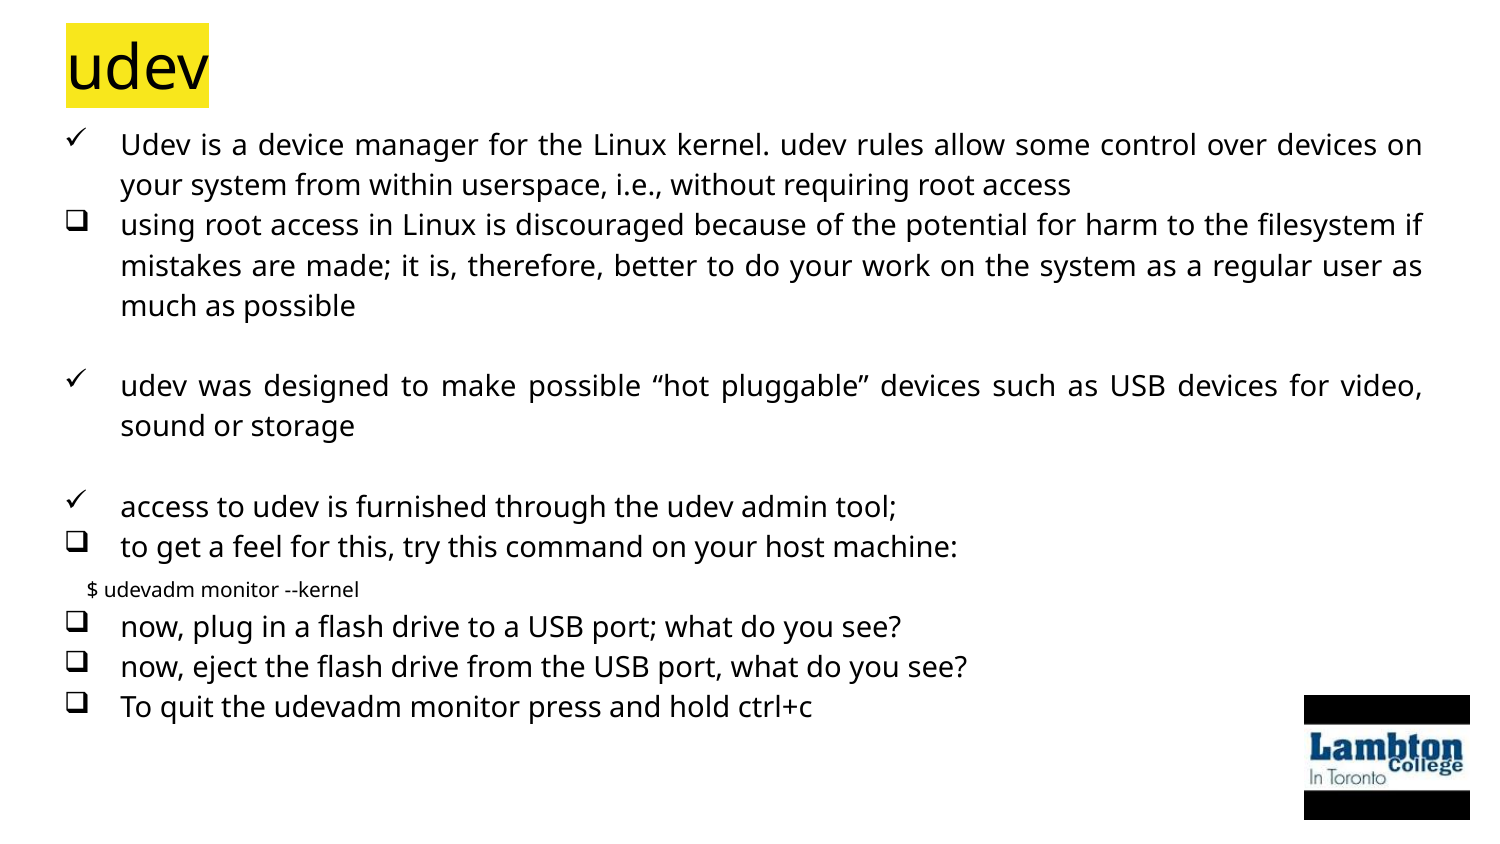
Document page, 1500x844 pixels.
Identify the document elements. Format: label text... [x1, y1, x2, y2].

picture [1304, 694, 1470, 820]
title udev [51, 12, 1449, 107]
list Udev is a device manager for the Linux kernel. udev rules allow some control over devices on your system from within userspace, i.e., without requiring root access using root access in Linux is discouraged because of the potential for harm to the filesystem if mistakes are made; it is, therefore, better to do your work on the system as a regular user as much as possible udev was designed to make possible “hot pluggable” devices such as USB devices for video, sound or storage access to udev is furnished through the udev admin tool; to get a feel for this, try this command on your host machine: $ udevadm monitor --kernel now, plug in a flash drive to a USB port; what do you see? now, eject the flash drive from the USB port, what do you see? To quit the udevadm monitor press and hold ctrl+c [30, 106, 1439, 807]
